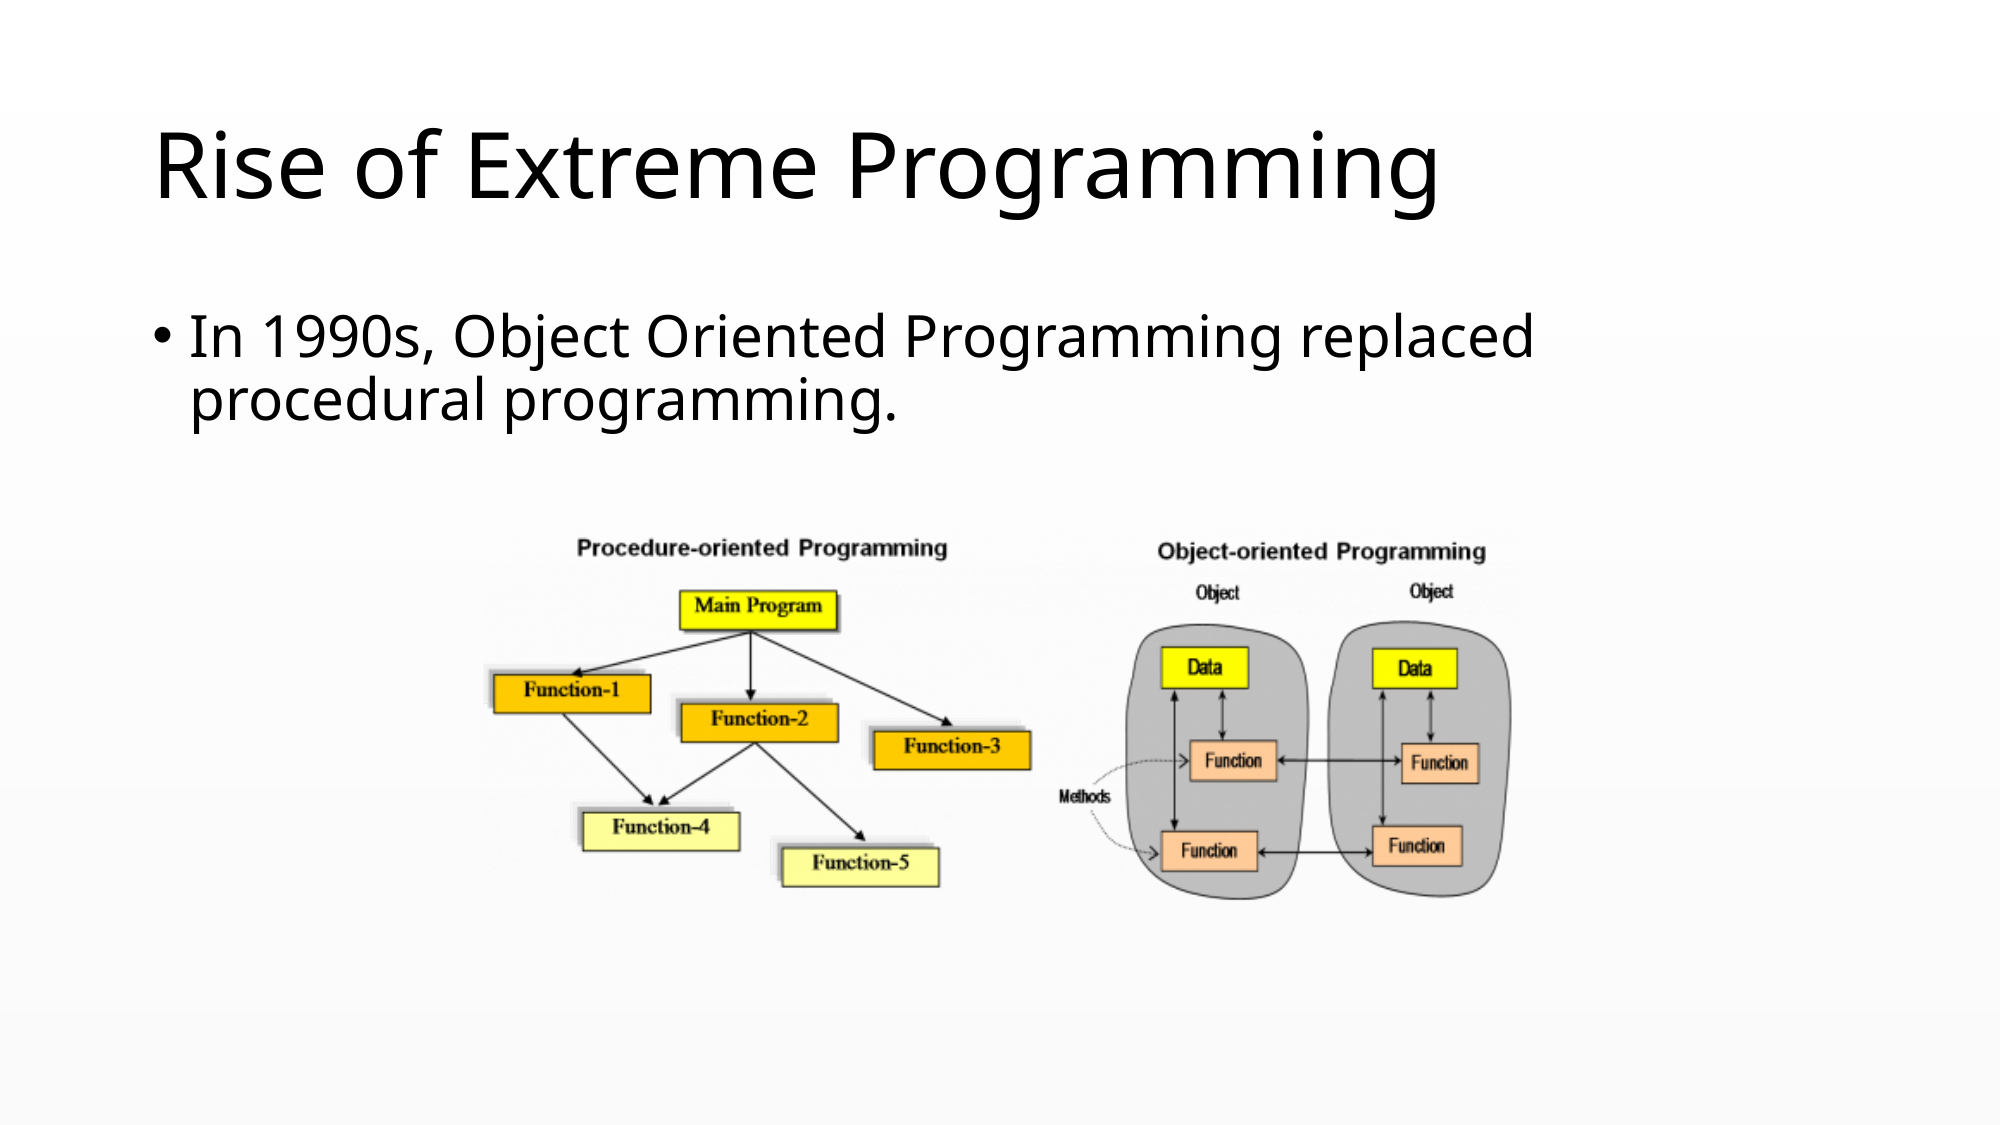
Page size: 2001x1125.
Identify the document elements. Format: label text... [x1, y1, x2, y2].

picture [483, 526, 1517, 907]
title Rise of Extreme Programming [137, 59, 1863, 278]
list In 1990s, Object Oriented Programming replaced procedural programming. [137, 299, 1863, 473]
